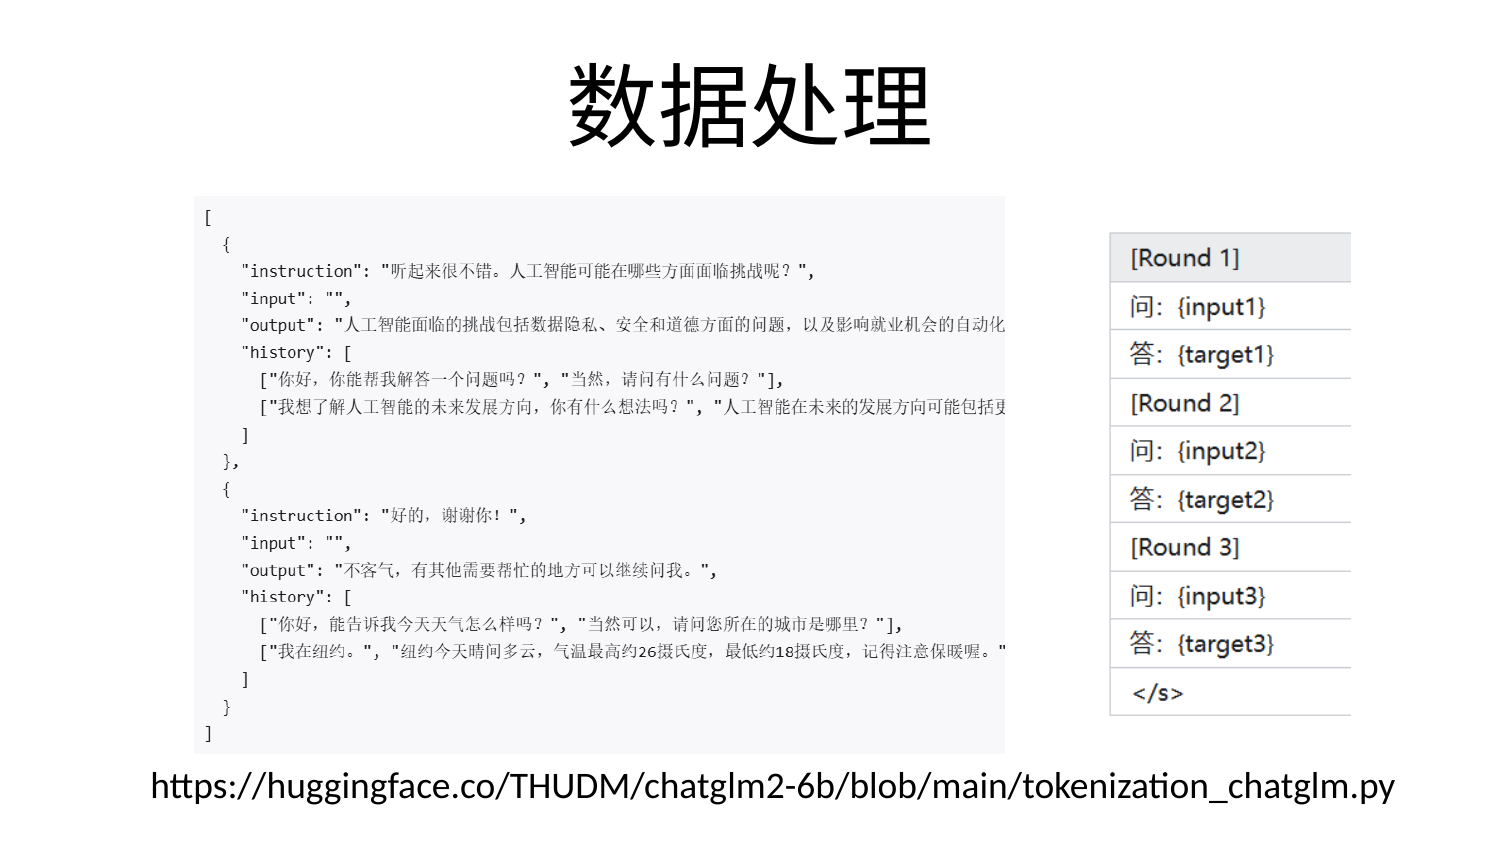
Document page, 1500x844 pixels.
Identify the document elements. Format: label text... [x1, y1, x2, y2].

text_box https://huggingface.co/THUDM/chatglm2-6b/blob/main/tokenization_chatglm.py [135, 753, 1500, 814]
title 数据处理 [75, 33, 1425, 175]
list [194, 196, 1010, 754]
picture [1092, 220, 1351, 727]
